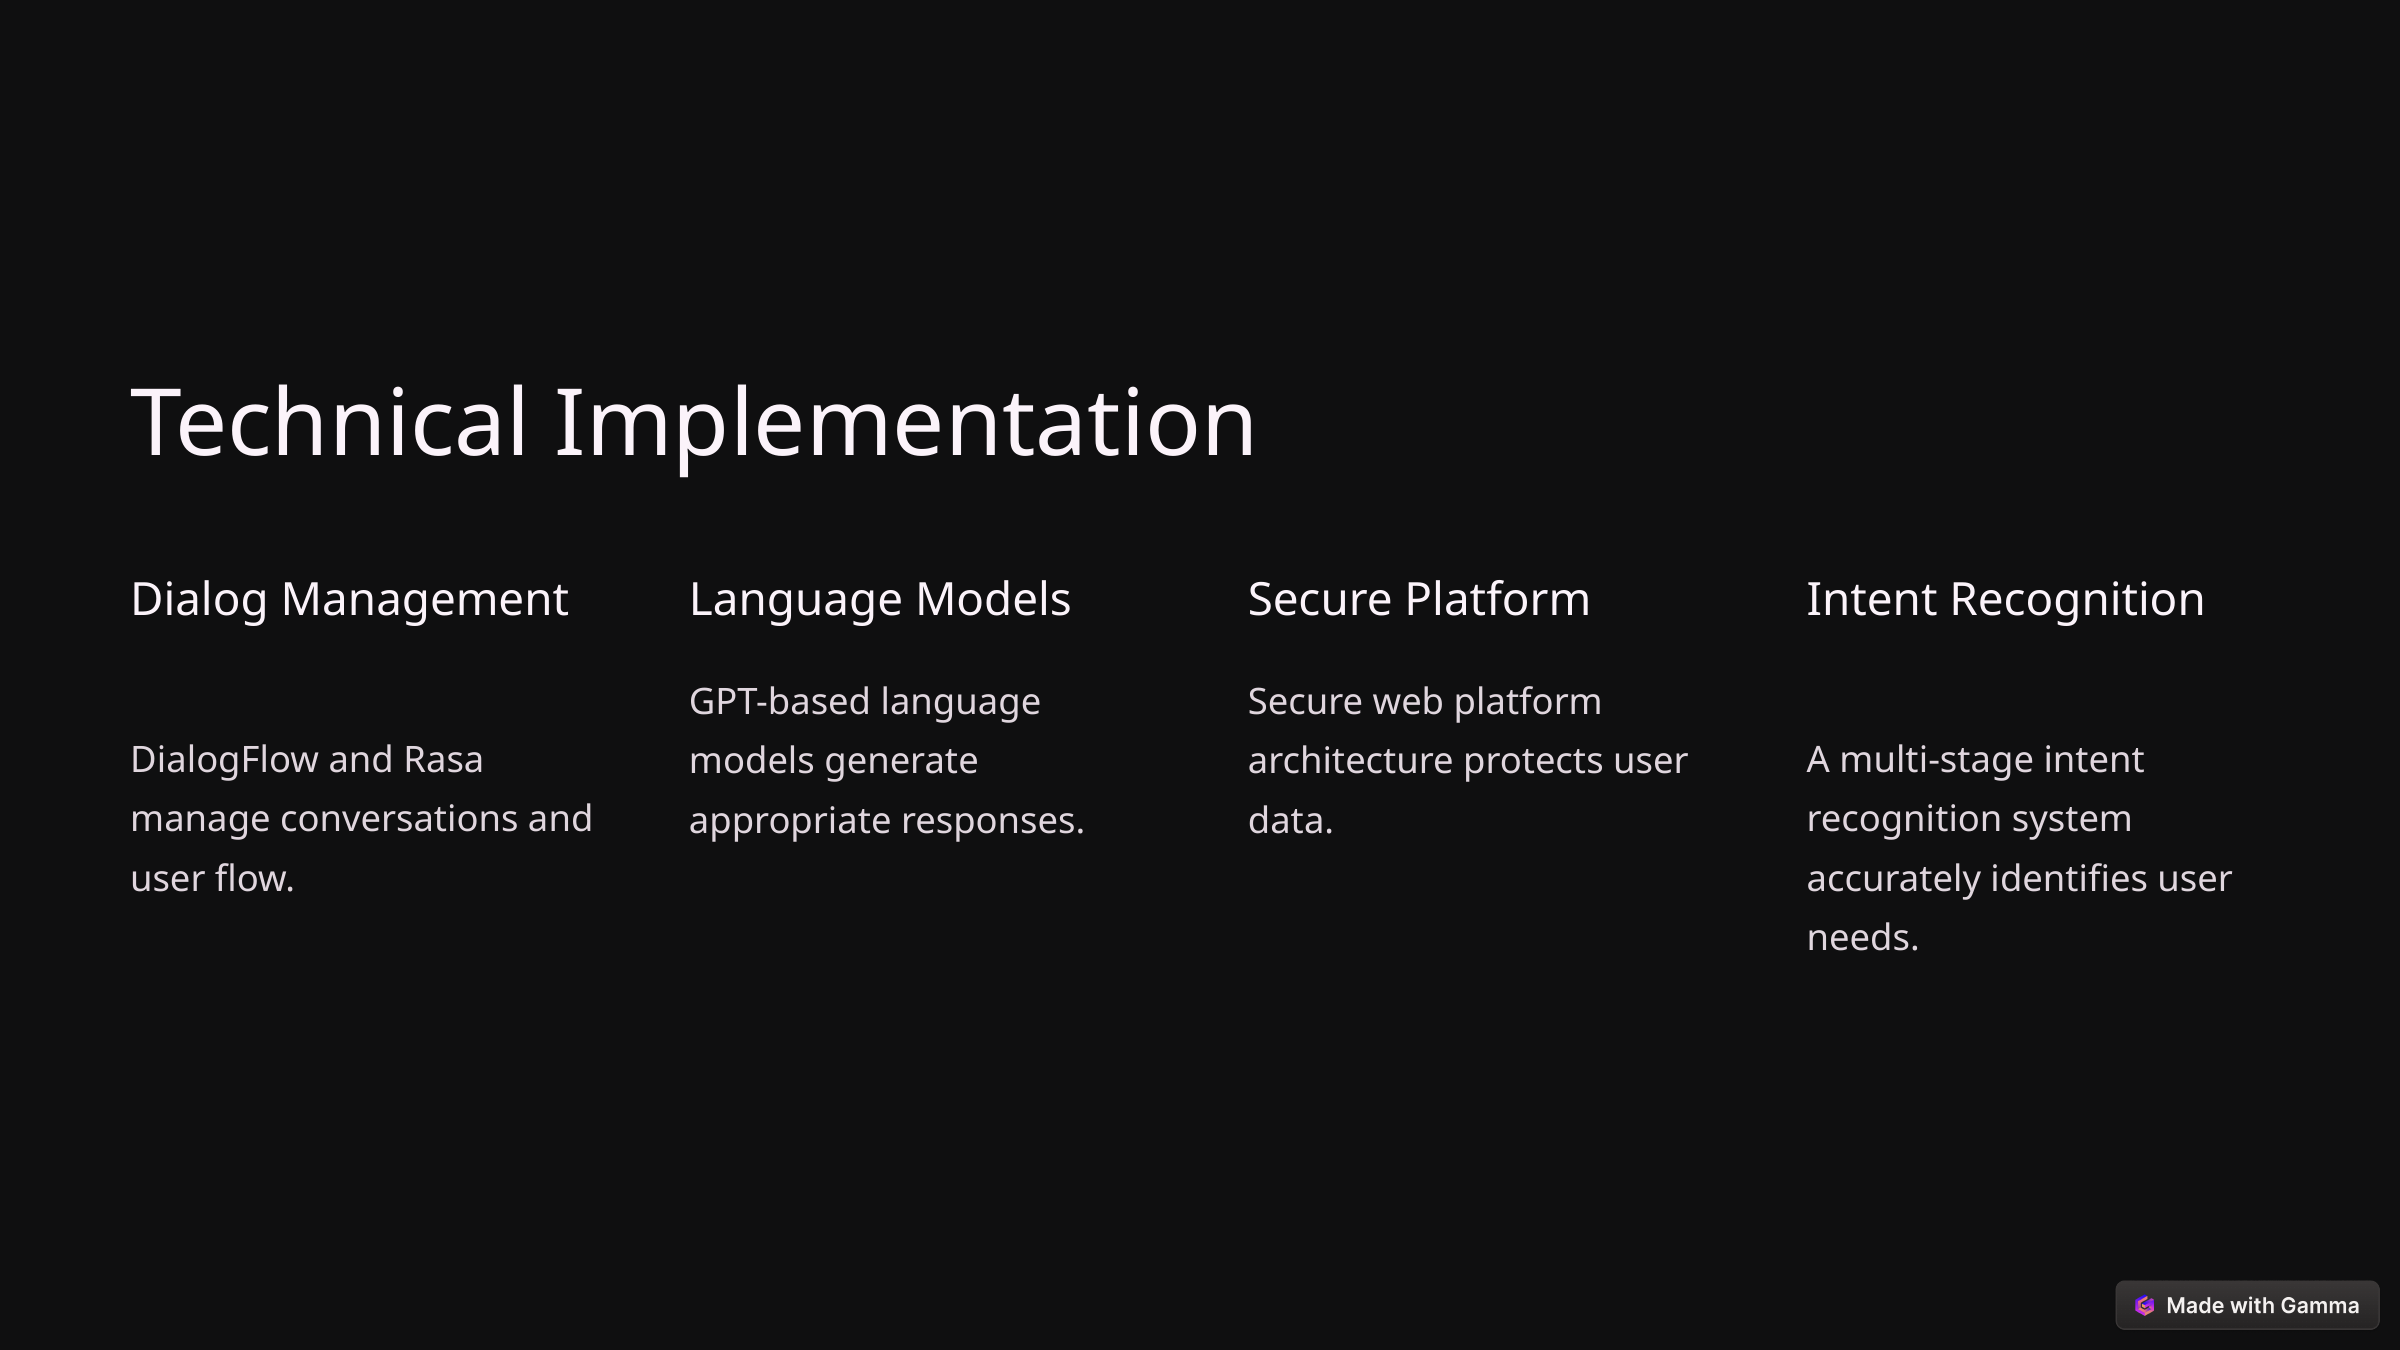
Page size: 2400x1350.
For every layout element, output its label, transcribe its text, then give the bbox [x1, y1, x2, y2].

text_box Dialog Management [130, 567, 597, 684]
text_box Language Models [688, 567, 1155, 626]
text_box Intent Recognition [1806, 567, 2274, 684]
text_box A multi-stage intent recognition system accurately identifies user needs. [1806, 720, 2274, 959]
text_box Secure web platform architecture protects user data. [1247, 662, 1715, 841]
text_box Technical Implementation [130, 357, 1470, 475]
text_box DialogFlow and Rasa manage conversations and user flow. [130, 720, 597, 900]
text_box GPT-based language models generate appropriate responses. [688, 662, 1156, 841]
picture [2106, 1271, 2389, 1339]
text_box Secure Platform [1247, 567, 1713, 626]
